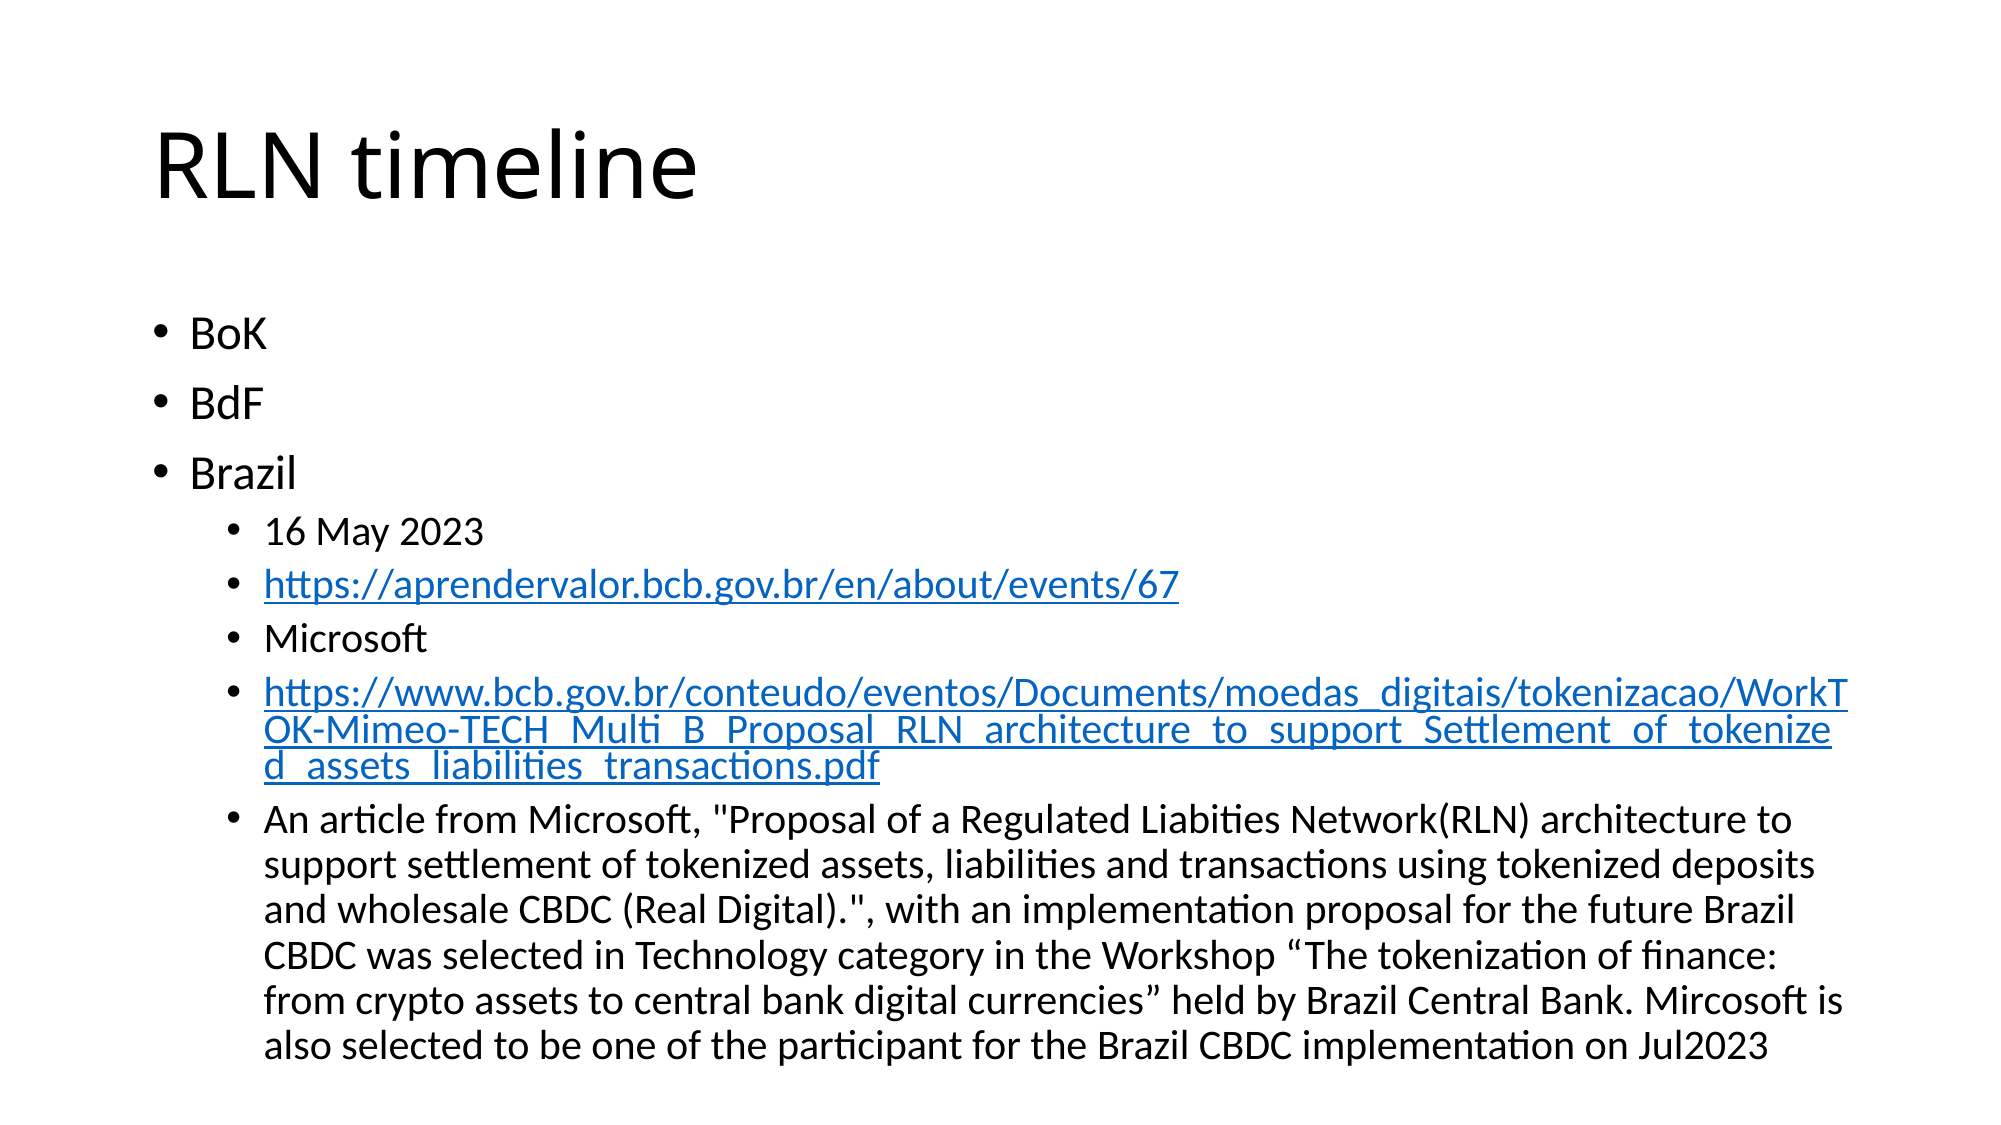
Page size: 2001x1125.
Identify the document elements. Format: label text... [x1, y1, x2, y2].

title RLN timeline [137, 59, 1863, 278]
list BoK BdF Brazil 16 May 2023 https://aprendervalor.bcb.gov.br/en/about/events/67 Microsoft https://www.bcb.gov.br/conteudo/eventos/Documents/moedas_digitais/tokenizacao/WorkTOK-Mimeo-TECH_Multi_B_Proposal_RLN_architecture_to_support_Settlement_of_tokenized_assets_liabilities_transactions.pdf An article from Microsoft, "Proposal of a Regulated Liabities Network(RLN) architecture to support settlement of tokenized assets, liabilities and transactions using tokenized deposits and wholesale CBDC (Real Digital).", with an implementation proposal for the future Brazil CBDC was selected in Technology category in the Workshop “The tokenization of finance: from crypto assets to central bank digital currencies” held by Brazil Central Bank. Mircosoft is also selected to be one of the participant for the Brazil CBDC implementation on Jul2023 [137, 299, 1863, 1014]
